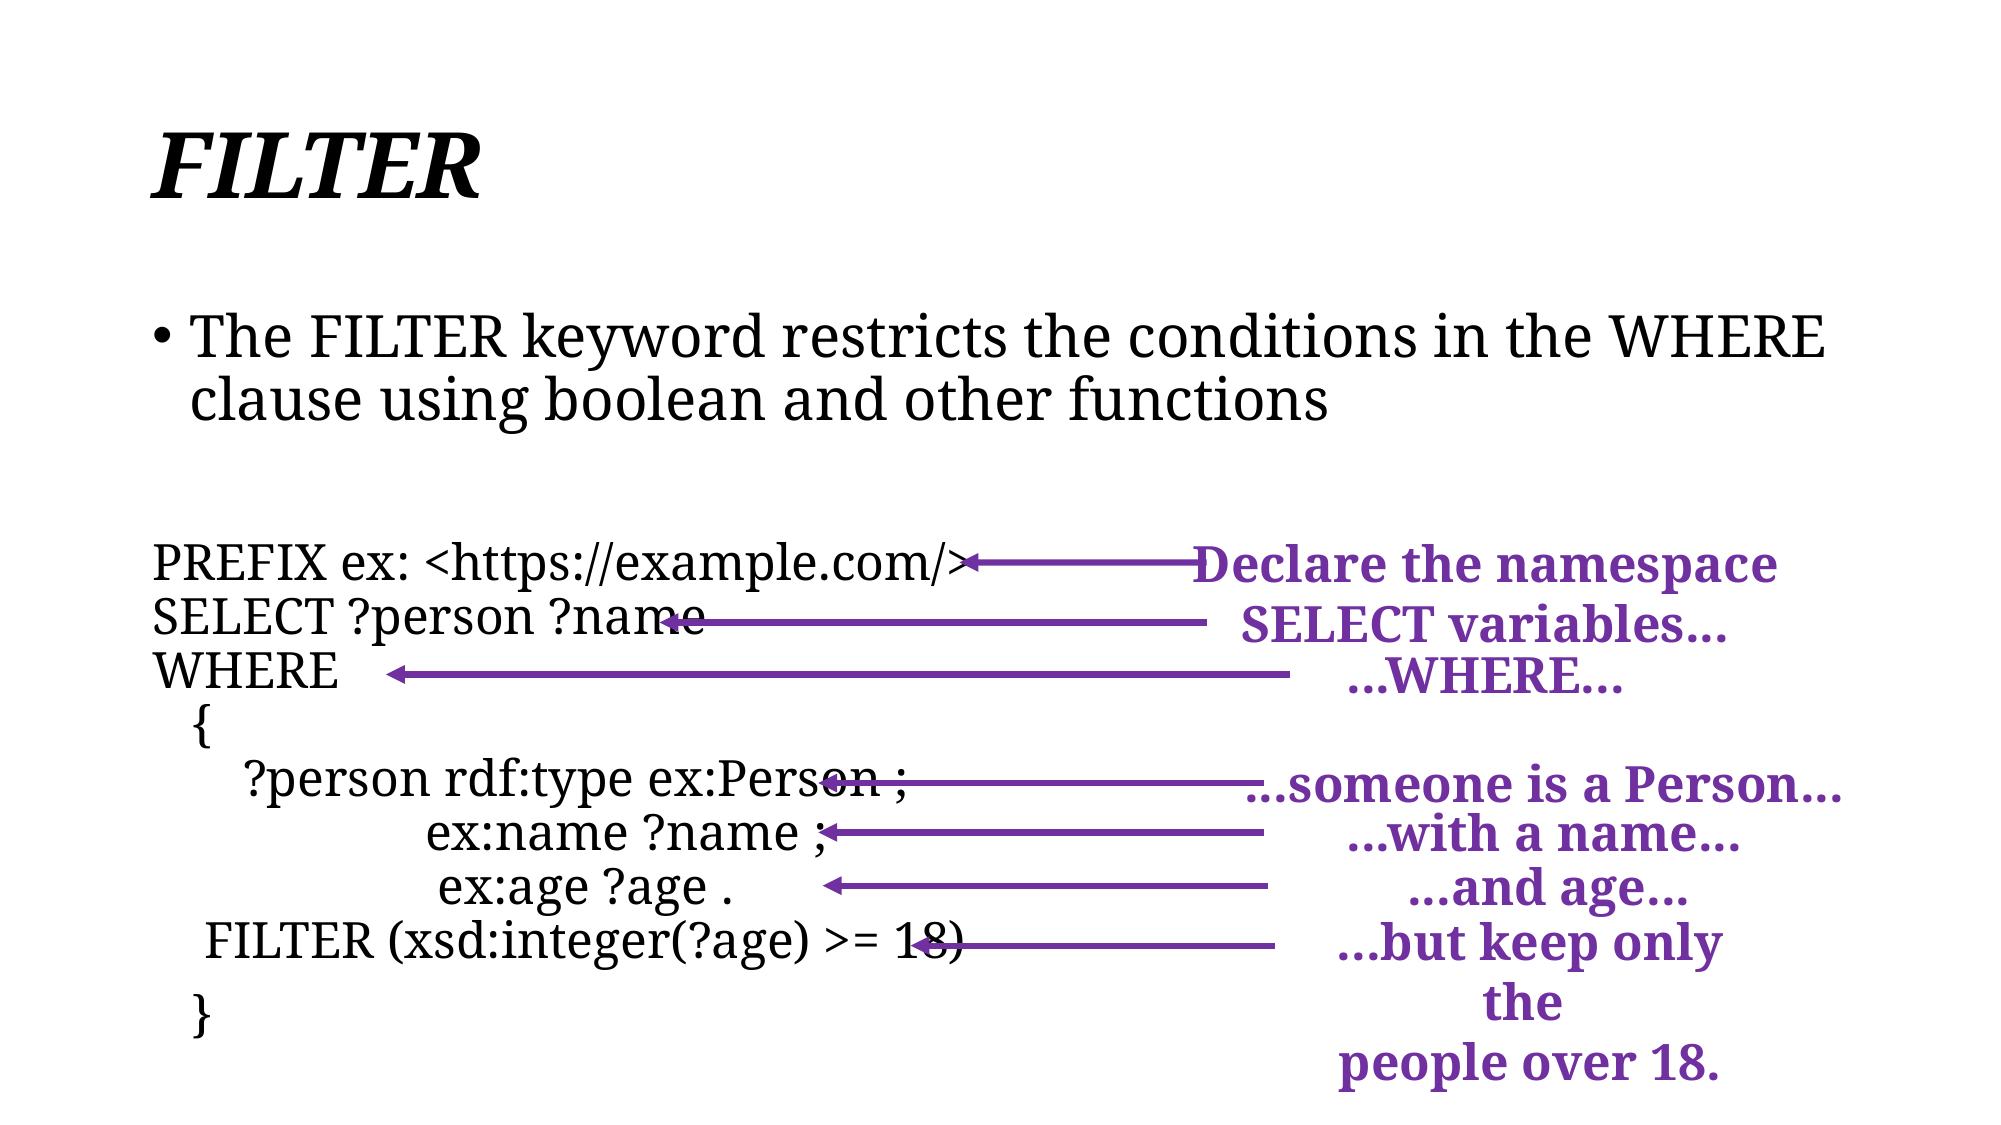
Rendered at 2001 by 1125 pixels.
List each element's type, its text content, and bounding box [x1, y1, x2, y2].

text_box ...but keep only the people over 18. [1290, 902, 1770, 1098]
text_box ...and age... [1230, 847, 1867, 923]
list The FILTER keyword restricts the conditions in the WHERE clause using boolean and other functions PREFIX ex: <https://example.com/> SELECT ?person ?name WHERE { ?person rdf:type ex:Person ; ex:name ?name ; ex:age ?age . FILTER (xsd:integer(?age) >= 18) } [137, 299, 1863, 1125]
text_box Declare the namespace [1178, 524, 1794, 600]
title FILTER [137, 59, 1863, 278]
text_box SELECT variables... [1222, 584, 1750, 636]
text_box ...someone is a Person... [1226, 745, 1863, 794]
text_box ...WHERE... [1222, 636, 1750, 712]
text_box ...with a name... [1226, 794, 1863, 870]
